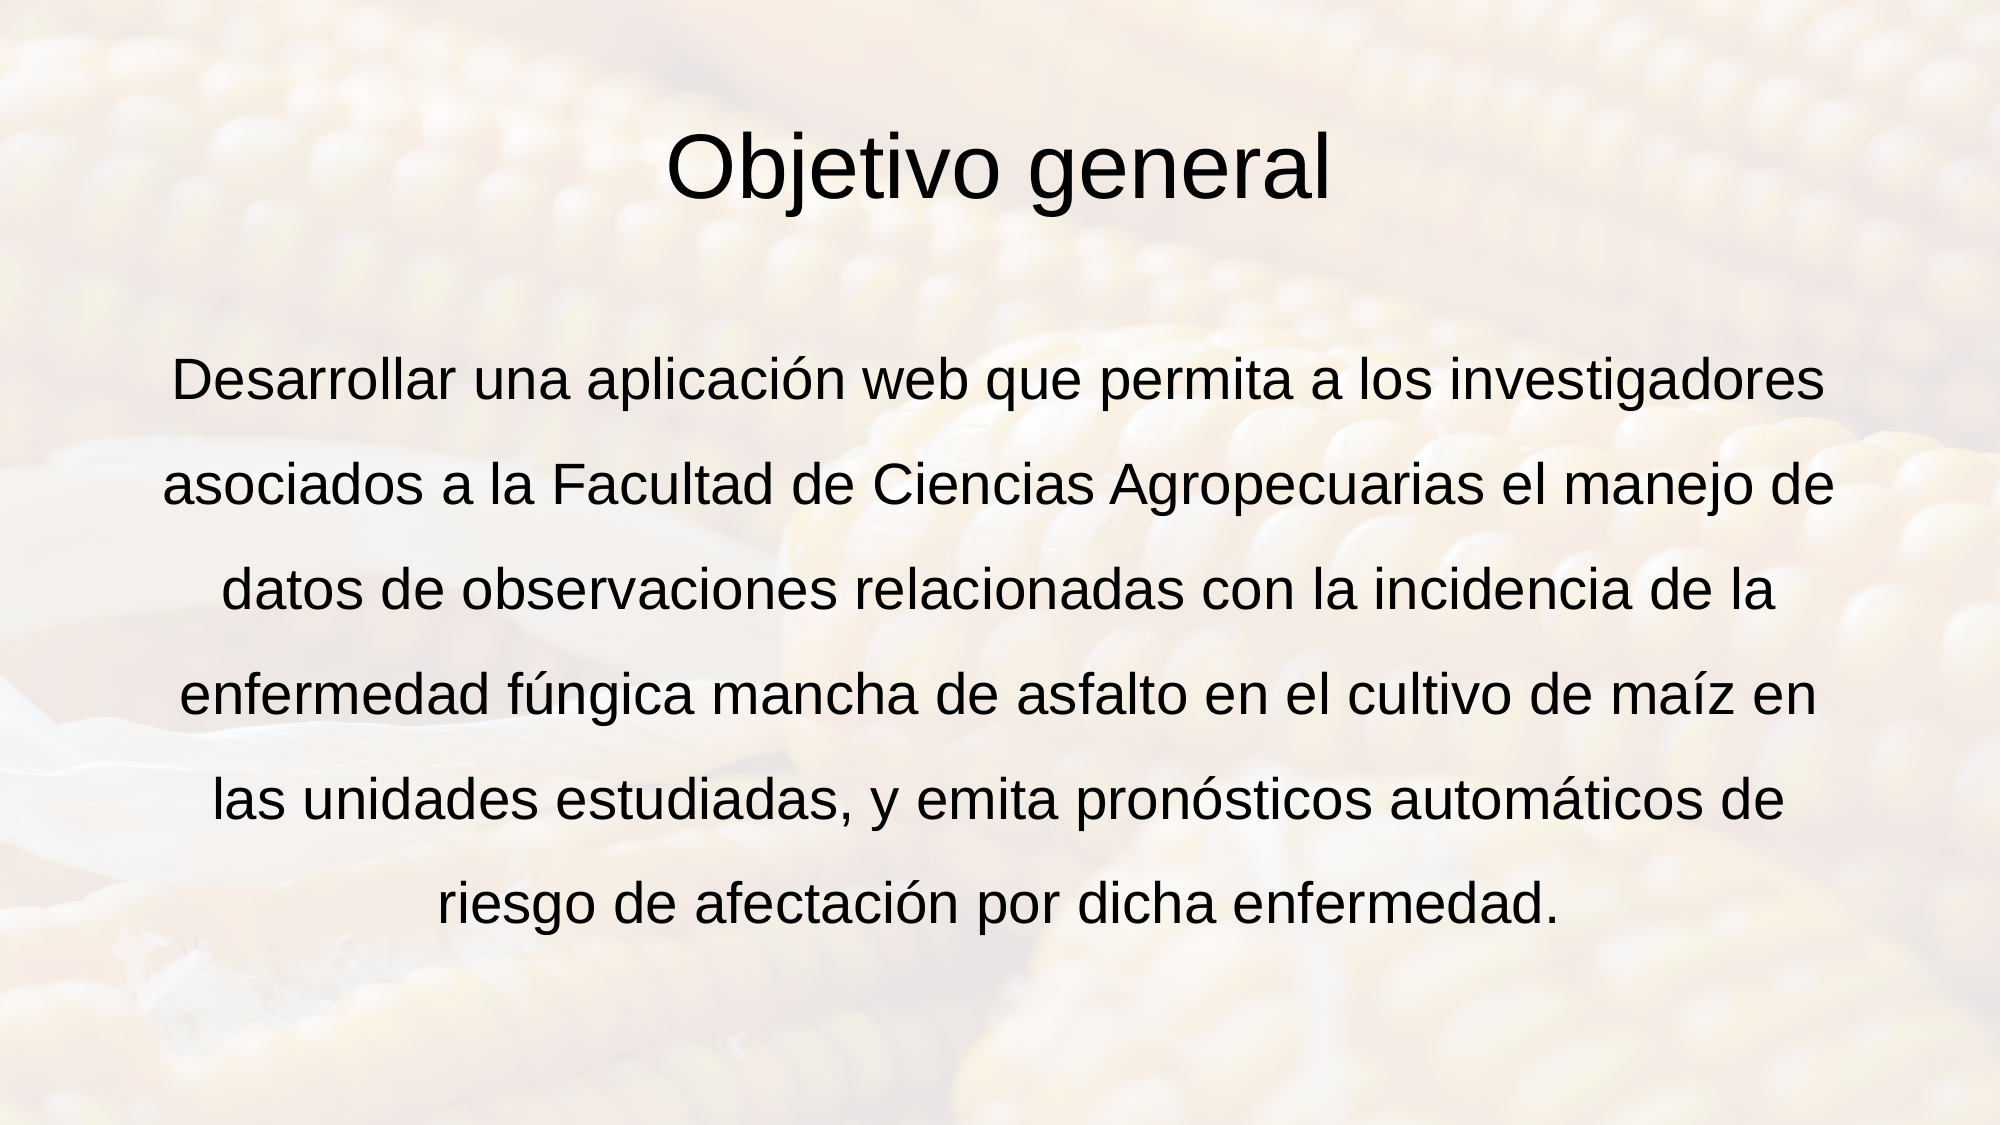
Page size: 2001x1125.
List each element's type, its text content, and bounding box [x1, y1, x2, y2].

list Desarrollar una aplicación web que permita a los investigadores asociados a la Facultad de Ciencias Agropecuarias el manejo de datos de observaciones relacionadas con la incidencia de la enfermedad fúngica mancha de asfalto en el cultivo de maíz en las unidades estudiadas, y emita pronósticos automáticos de riesgo de afectación por dicha enfermedad. [137, 299, 1863, 1014]
title Objetivo general [137, 59, 1863, 278]
